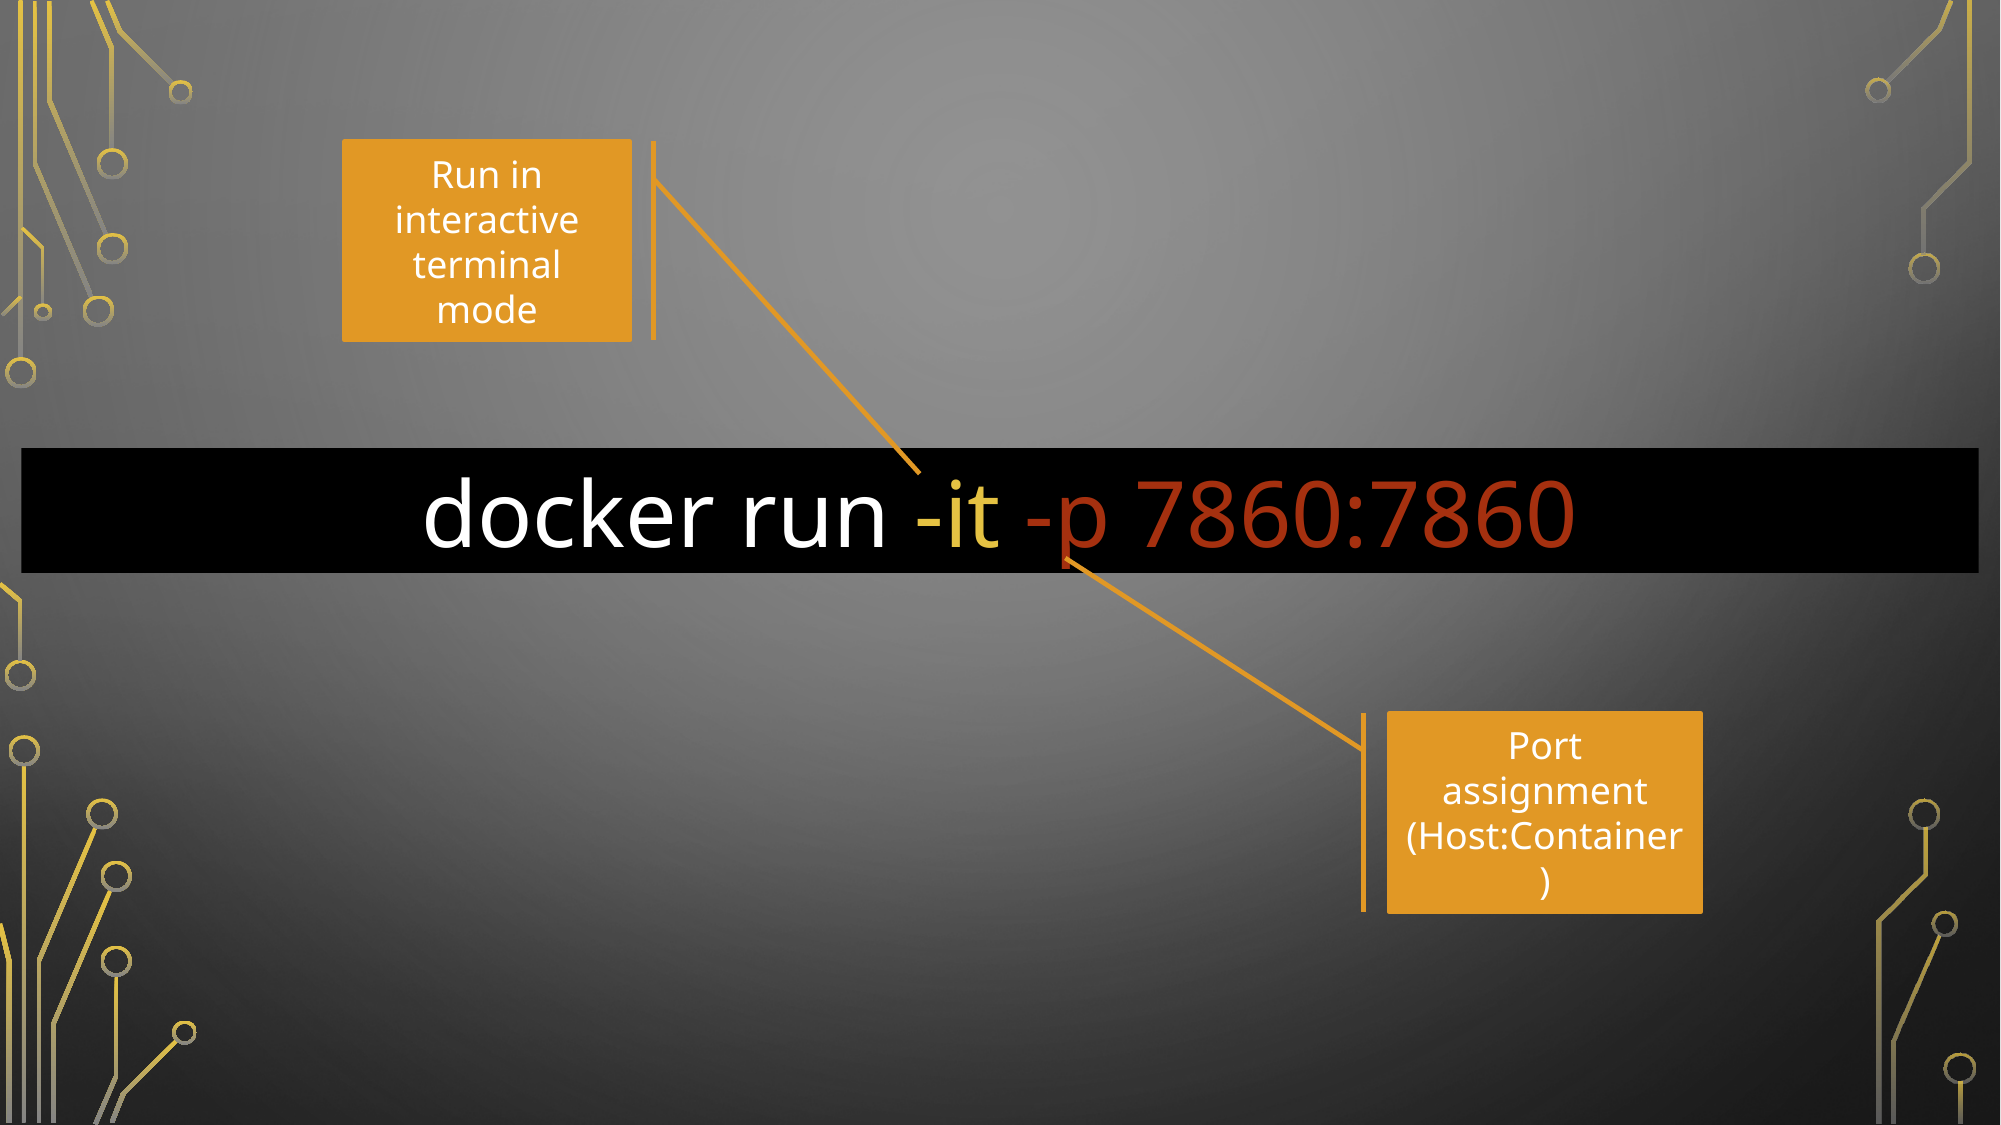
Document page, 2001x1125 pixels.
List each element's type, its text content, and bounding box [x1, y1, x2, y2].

text_box Run in interactive terminal mode [343, 140, 631, 341]
text_box Port assignment (Host:Container) [1388, 712, 1702, 913]
text_box Port assignment (Host:Container) [1064, 556, 1365, 912]
text_box docker run -it -p 7860:7860 [21, 448, 1979, 573]
text_box Run in interactive terminal mode [652, 141, 921, 475]
